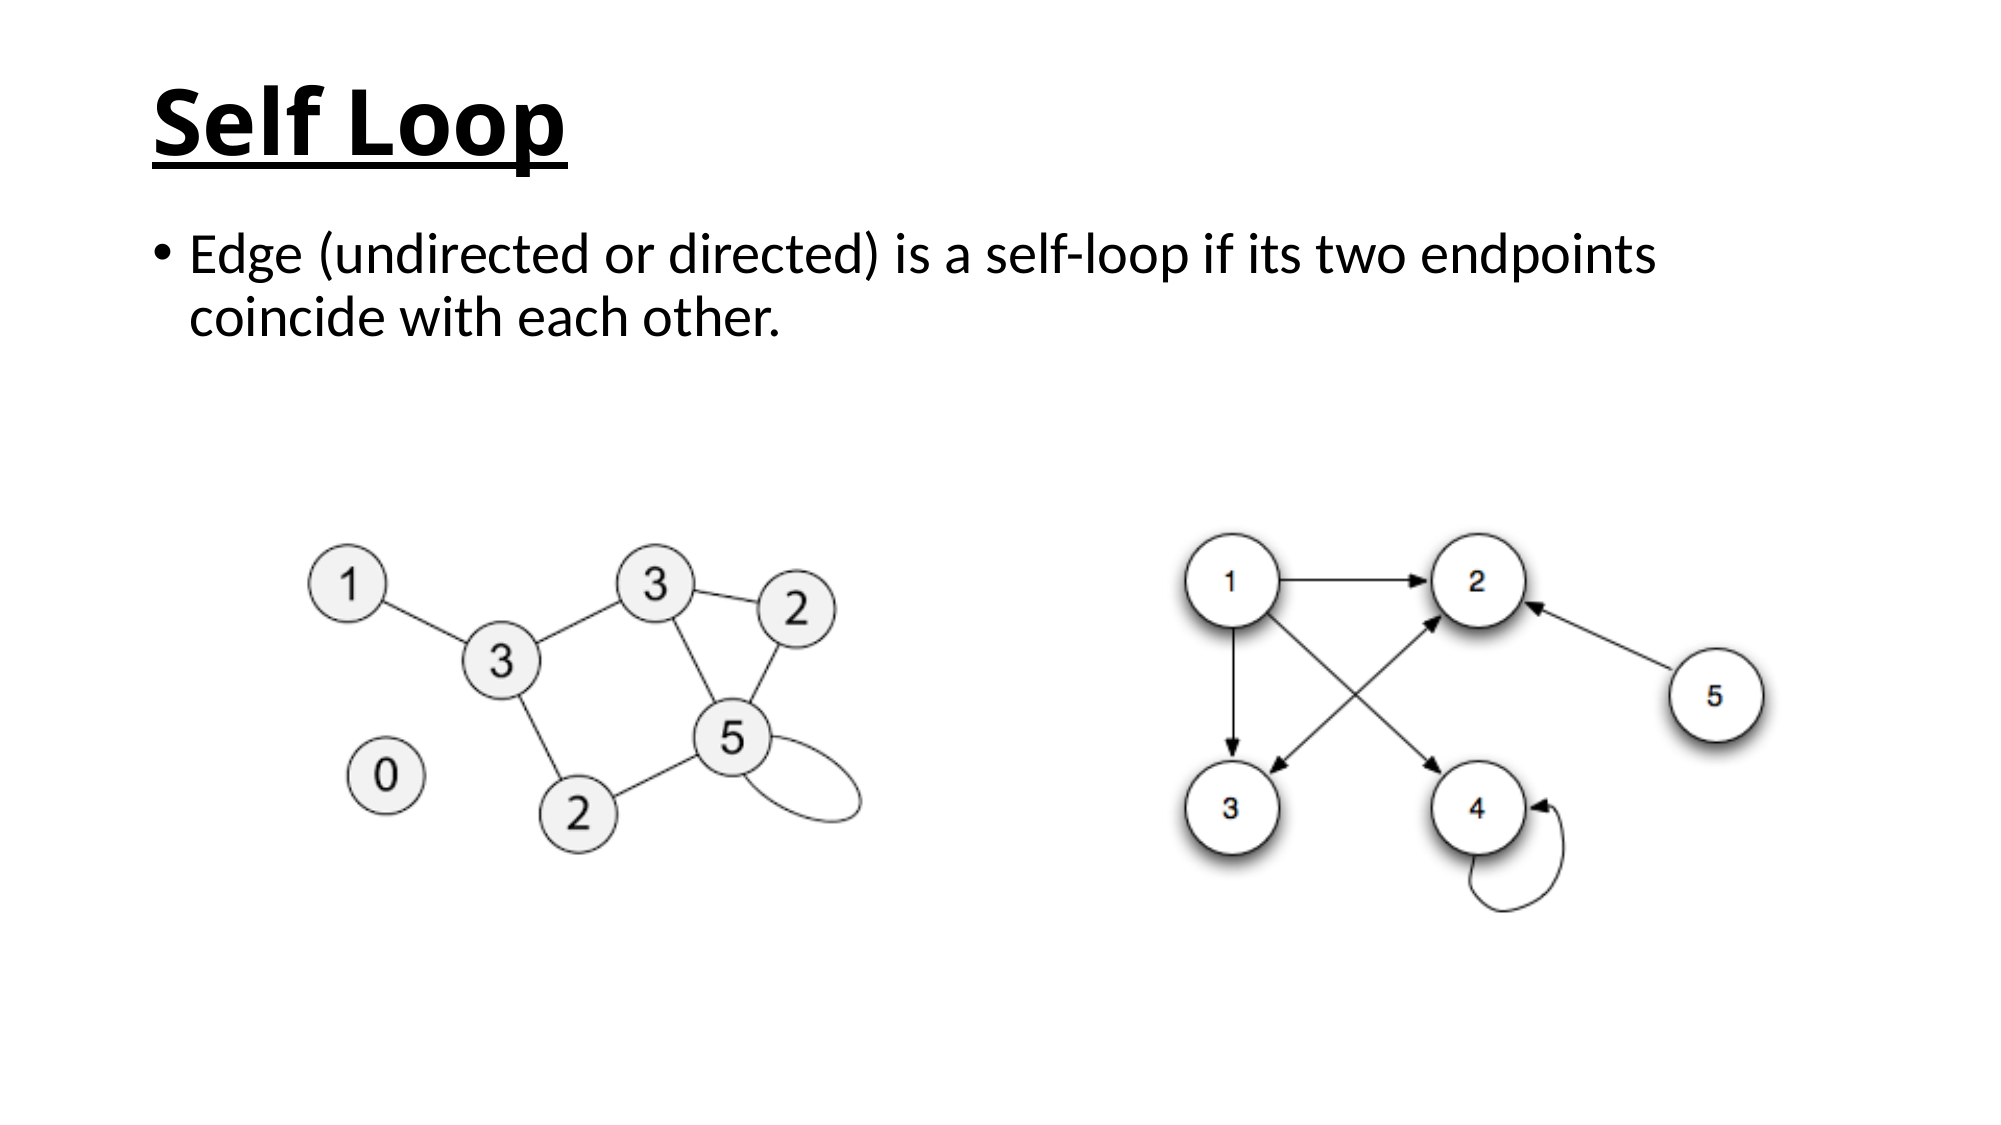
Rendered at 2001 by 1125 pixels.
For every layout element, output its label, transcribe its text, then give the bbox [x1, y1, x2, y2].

title Self Loop [137, 59, 1863, 192]
list Edge (undirected or directed) is a self-loop if its two endpoints coincide with each other. [137, 215, 1863, 1066]
picture [283, 519, 888, 880]
picture [1162, 519, 1786, 917]
